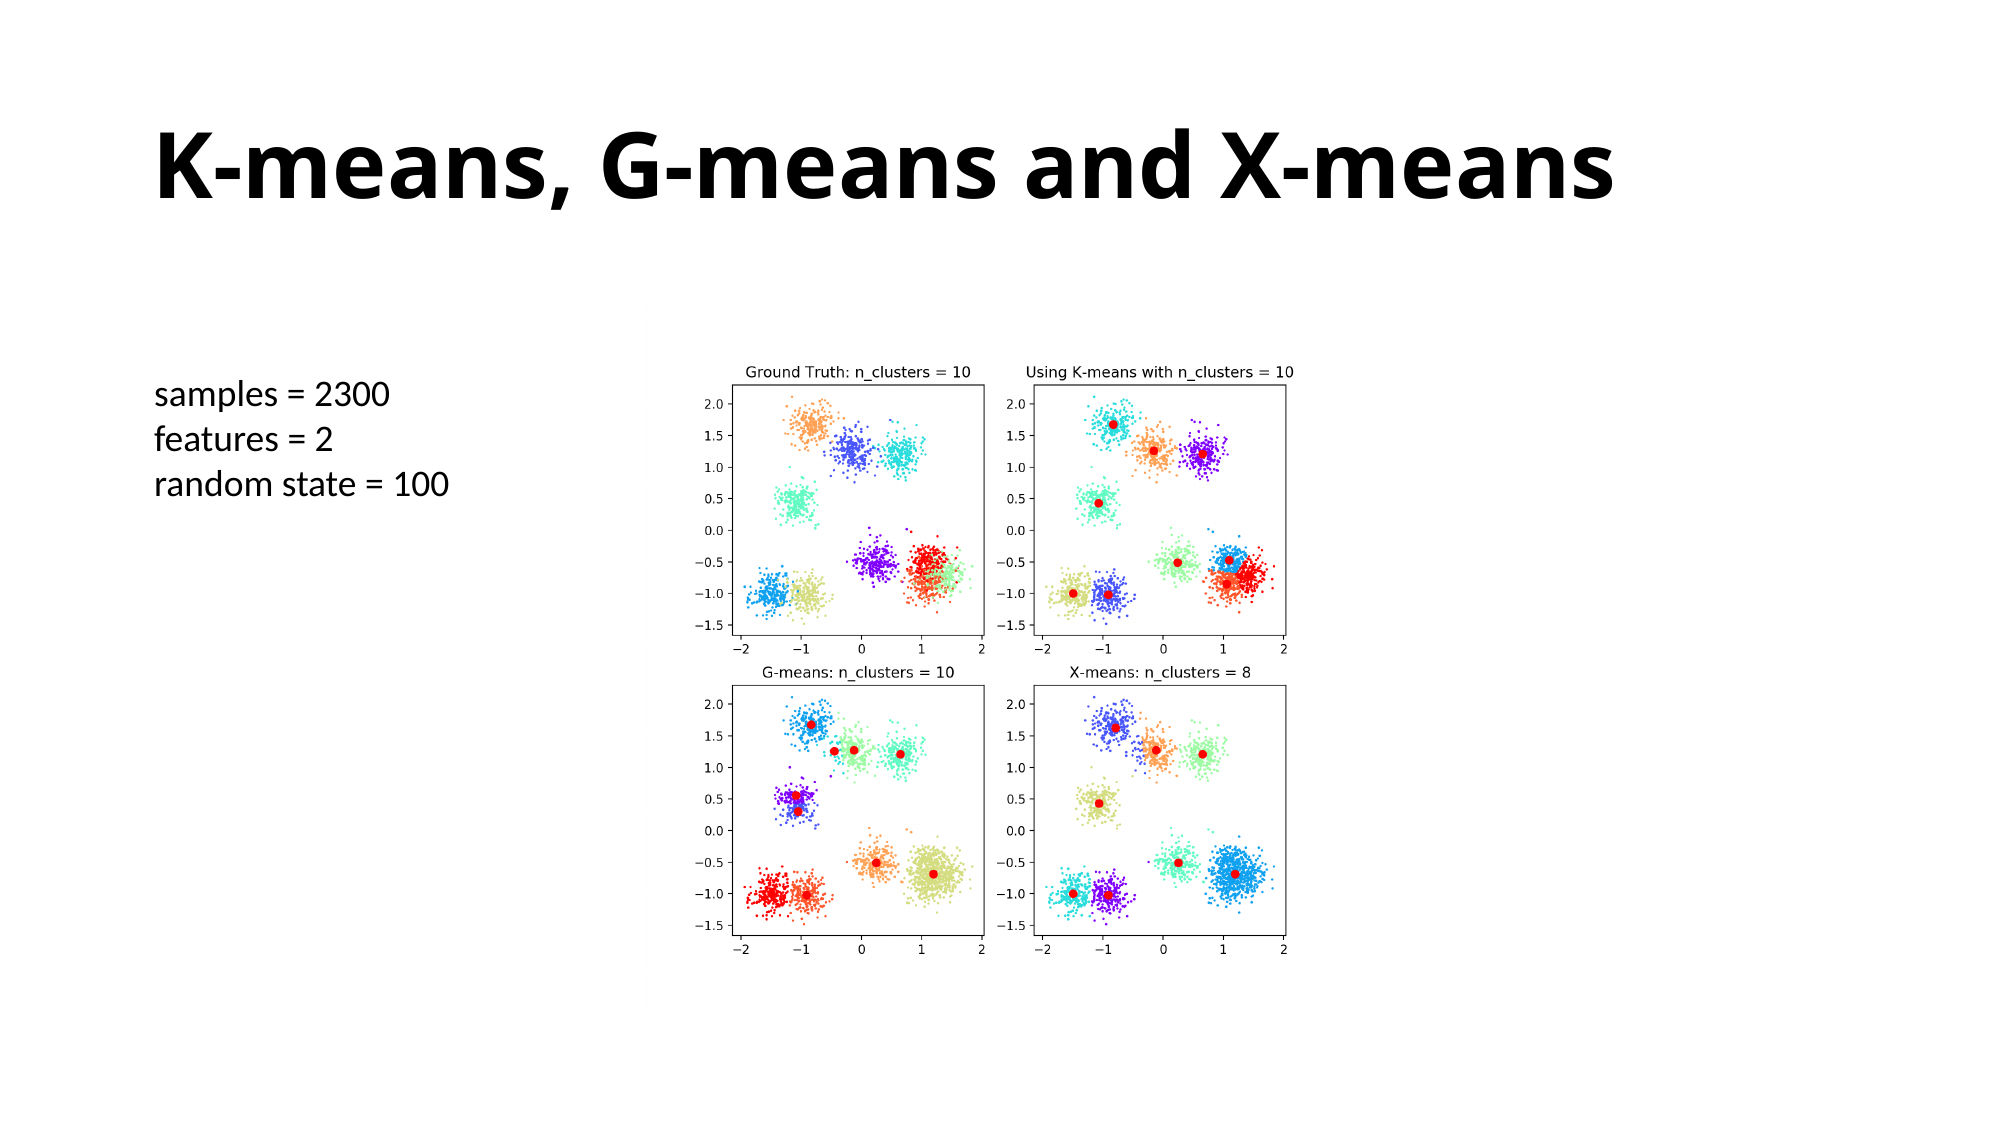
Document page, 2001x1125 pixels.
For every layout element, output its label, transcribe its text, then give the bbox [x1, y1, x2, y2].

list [643, 299, 1357, 1014]
title K-means, G-means and X-means [137, 59, 1863, 278]
text_box samples = 2300 features = 2 random state = 100 [139, 361, 465, 512]
